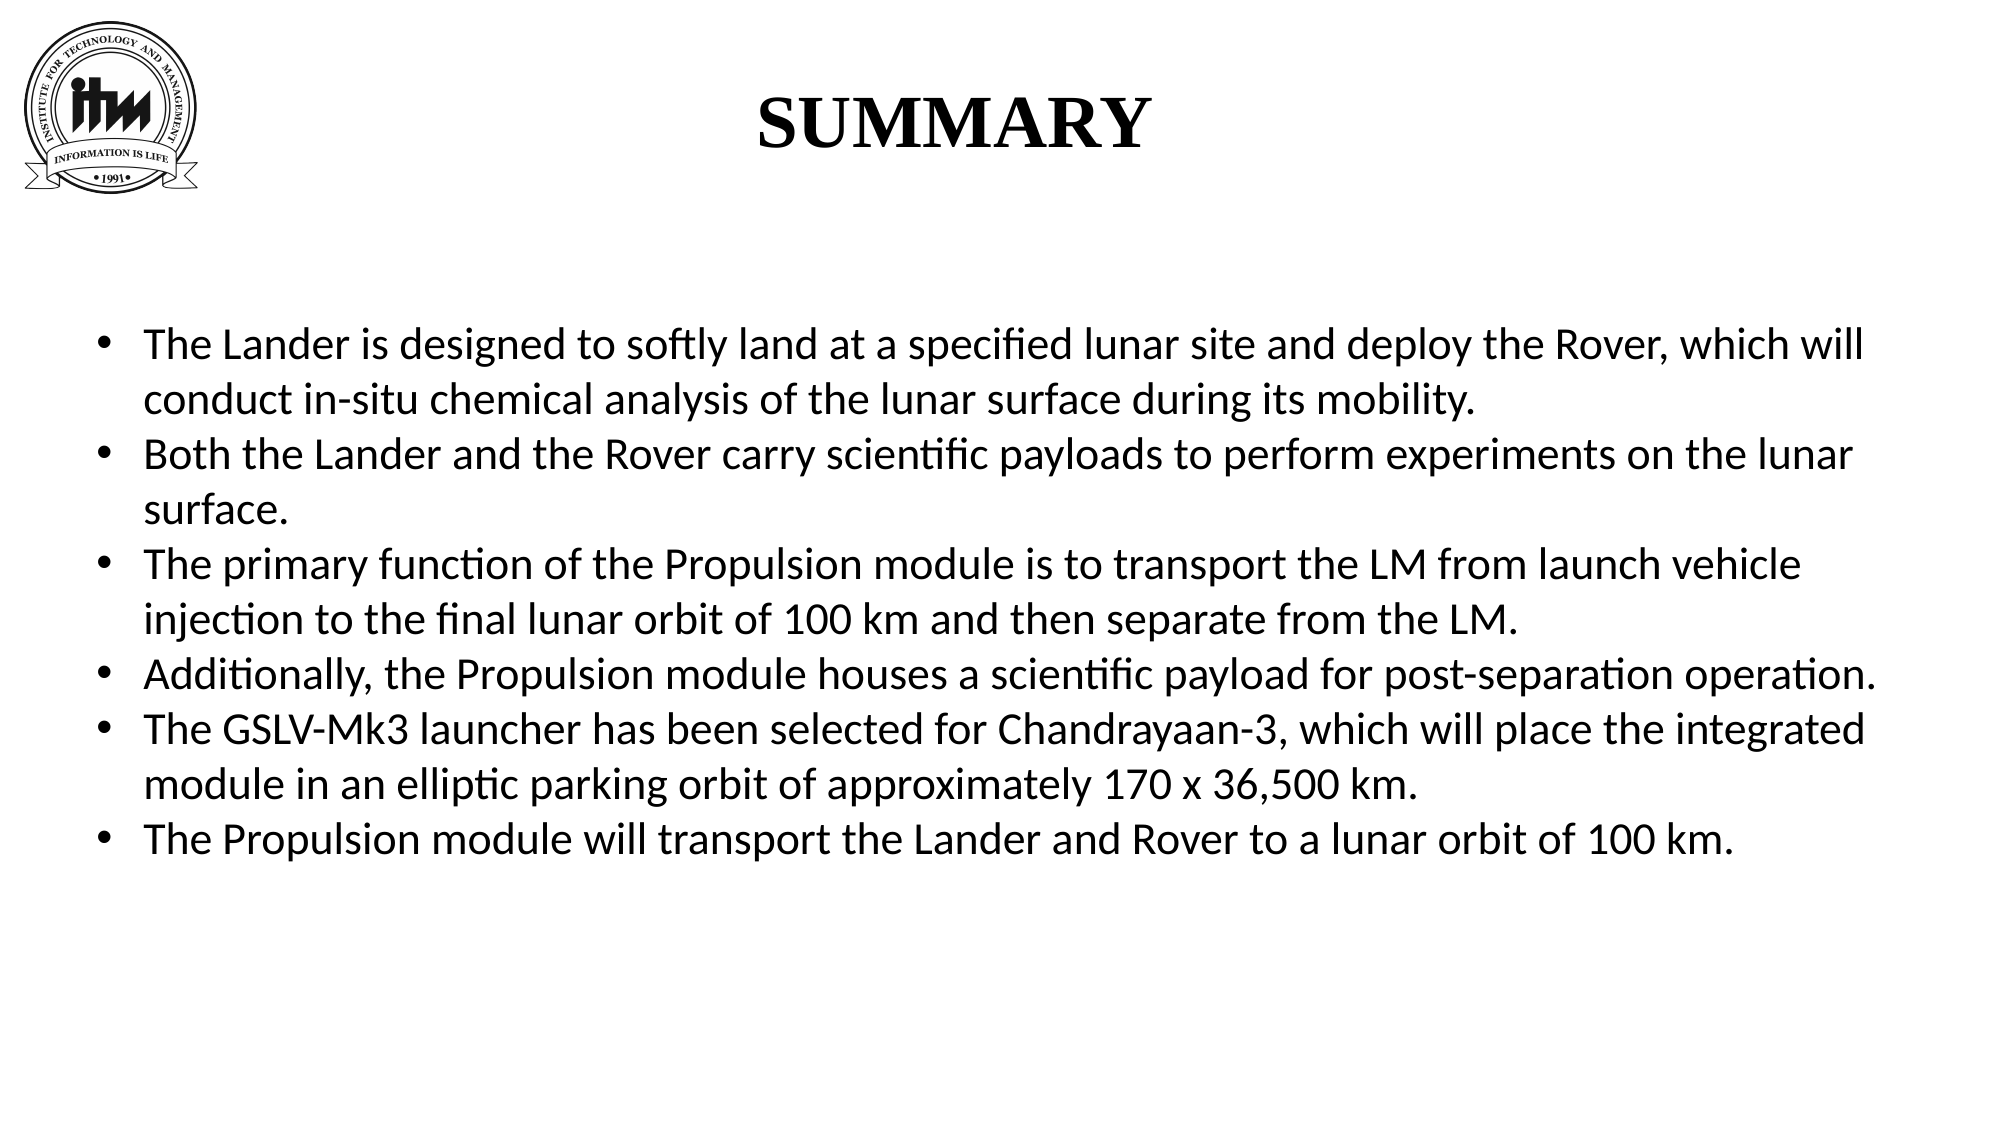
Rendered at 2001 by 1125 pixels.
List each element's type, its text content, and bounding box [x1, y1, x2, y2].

text_box The Lander is designed to softly land at a specified lunar site and deploy the Rover, which will conduct in-situ chemical analysis of the lunar surface during its mobility. Both the Lander and the Rover carry scientific payloads to perform experiments on the lunar surface. The primary function of the Propulsion module is to transport the LM from launch vehicle injection to the final lunar orbit of 100 km and then separate from the LM. Additionally, the Propulsion module houses a scientific payload for post-separation operation. The GSLV-Mk3 launcher has been selected for Chandrayaan-3, which will place the integrated module in an elliptic parking orbit of approximately 170 x 36,500 km. The Propulsion module will transport the Lander and Rover to a lunar orbit of 100 km. [81, 306, 1905, 872]
text_box SUMMARY [199, 64, 1820, 170]
picture [23, 21, 199, 196]
